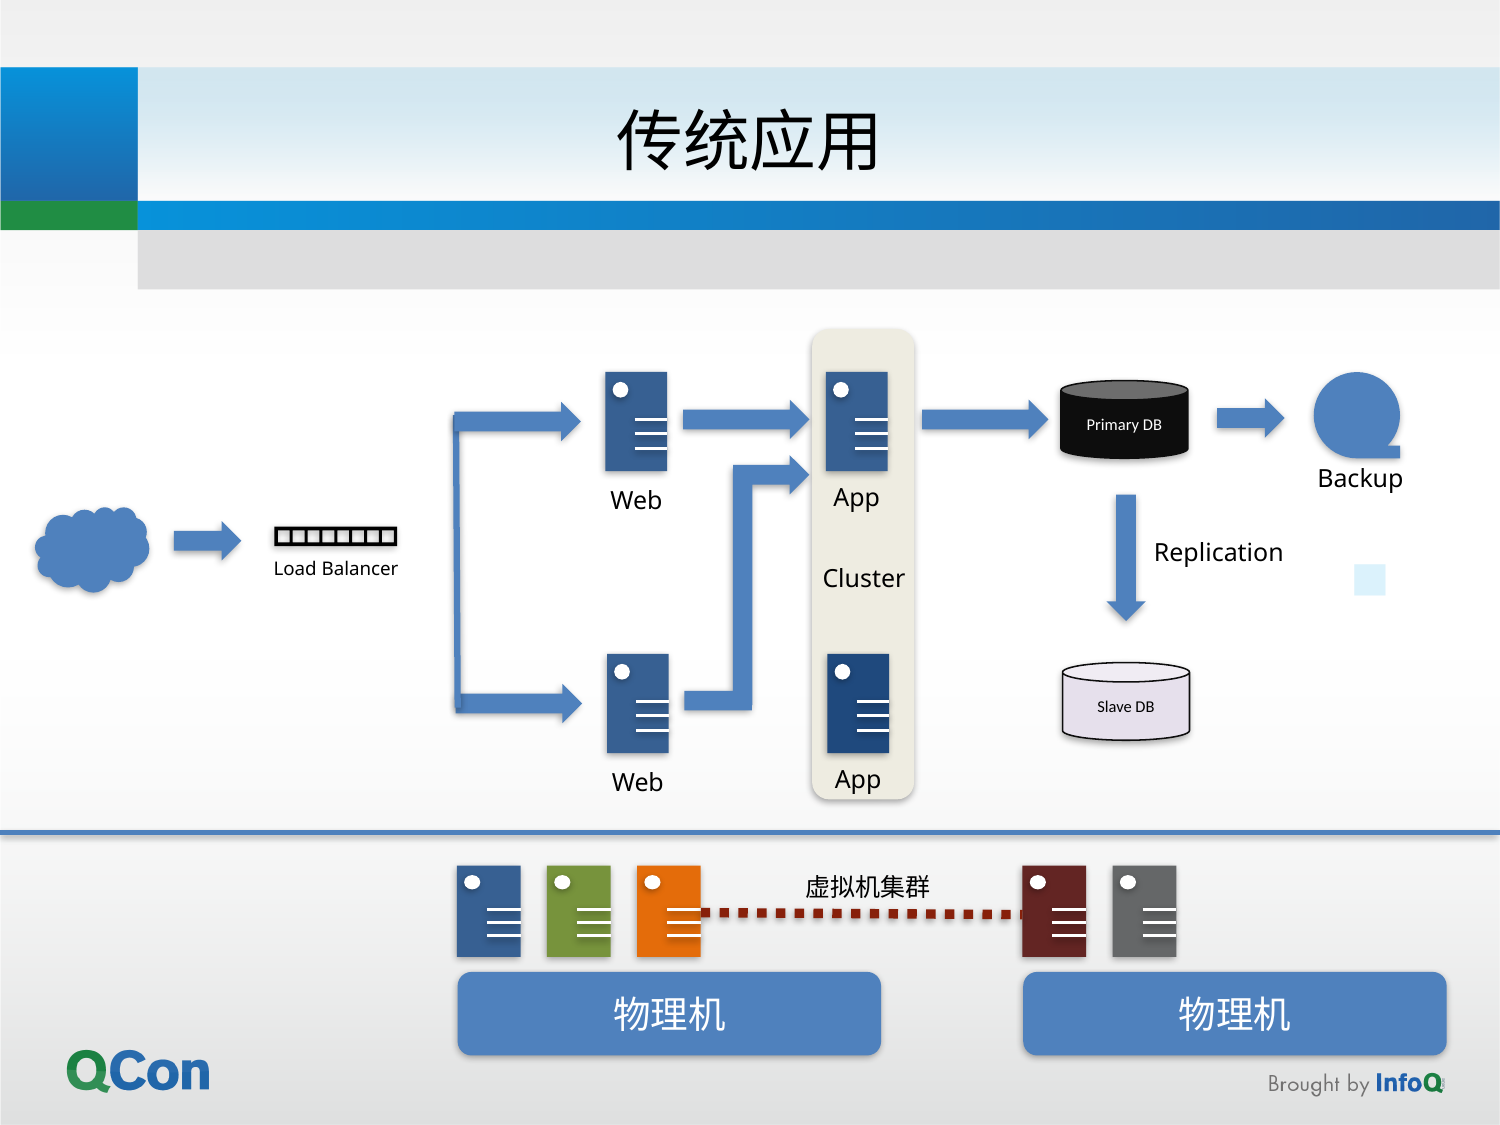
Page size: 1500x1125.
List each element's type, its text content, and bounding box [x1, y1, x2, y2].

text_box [34, 328, 1293, 805]
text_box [456, 865, 1447, 1056]
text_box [700, 863, 1023, 915]
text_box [454, 371, 1189, 523]
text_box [1297, 371, 1414, 502]
picture [0, 0, 1500, 830]
title 传统应用 [75, 45, 1425, 233]
picture [0, 835, 1500, 1125]
